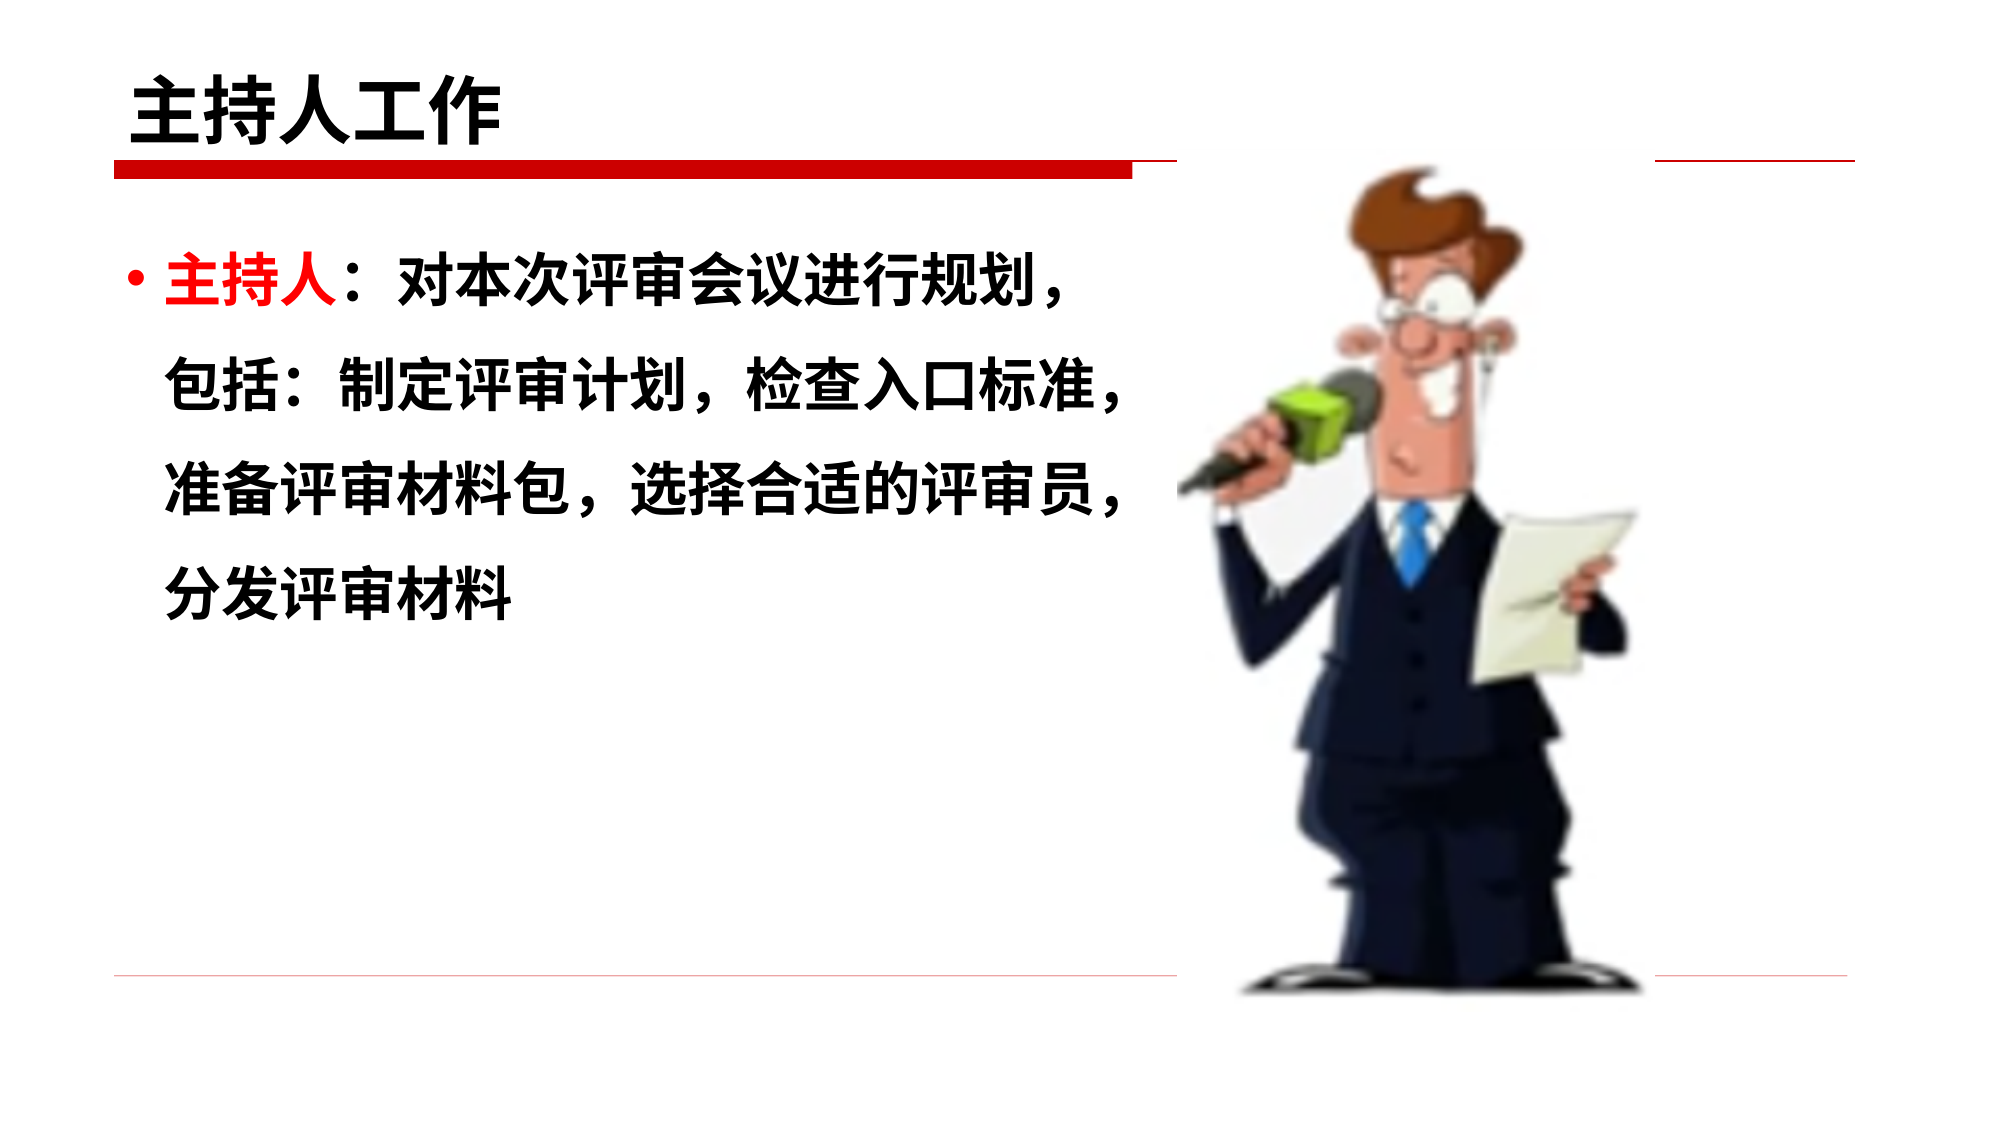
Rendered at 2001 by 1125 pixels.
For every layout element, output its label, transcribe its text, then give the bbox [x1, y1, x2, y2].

picture [1176, 148, 1655, 1013]
title 主持人工作 [112, 42, 1863, 161]
text_box 主持人：对本次评审会议进行规划，包括：制定评审计划，检查入口标准，准备评审材料包，选择合适的评审员，分发评审材料 [125, 208, 1142, 970]
